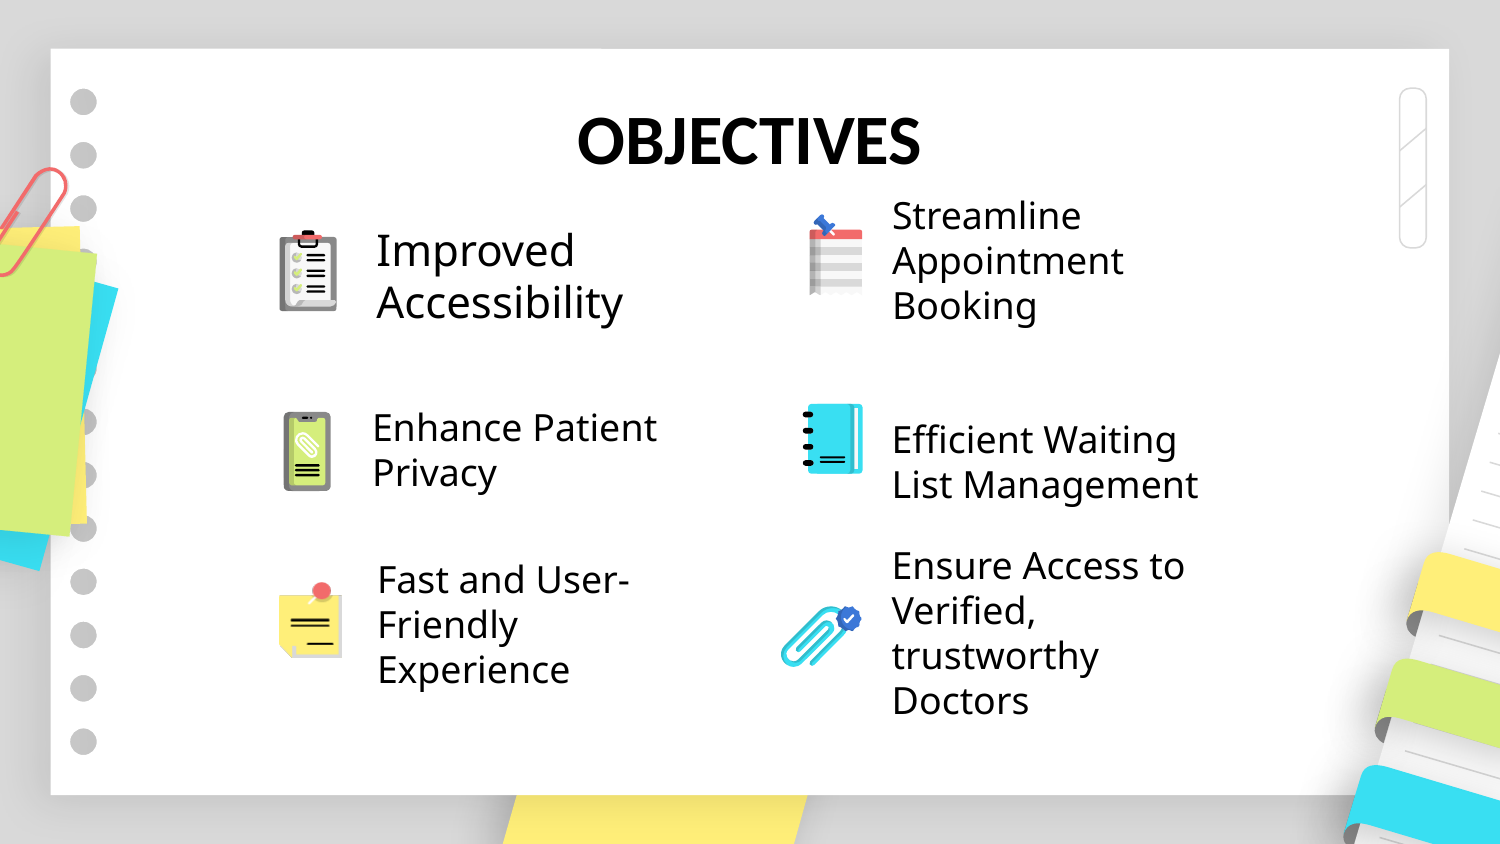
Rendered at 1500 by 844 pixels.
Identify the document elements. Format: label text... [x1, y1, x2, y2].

text_box Ensure Access to Verified, trustworthy Doctors [876, 657, 1215, 723]
subtitle Enhance Patient Privacy [357, 429, 695, 494]
subtitle Improved Accessibility [361, 262, 699, 328]
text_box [283, 411, 331, 493]
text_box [809, 214, 863, 296]
subtitle Efficient Waiting List Management [876, 441, 1215, 506]
picture [279, 582, 342, 659]
subtitle Streamline Appointment Booking [877, 262, 1215, 328]
title OBJECTIVES [116, 72, 1383, 168]
text_box Fast and User-Friendly Experience [362, 626, 700, 691]
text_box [775, 606, 863, 668]
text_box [801, 403, 863, 474]
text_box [279, 230, 338, 312]
